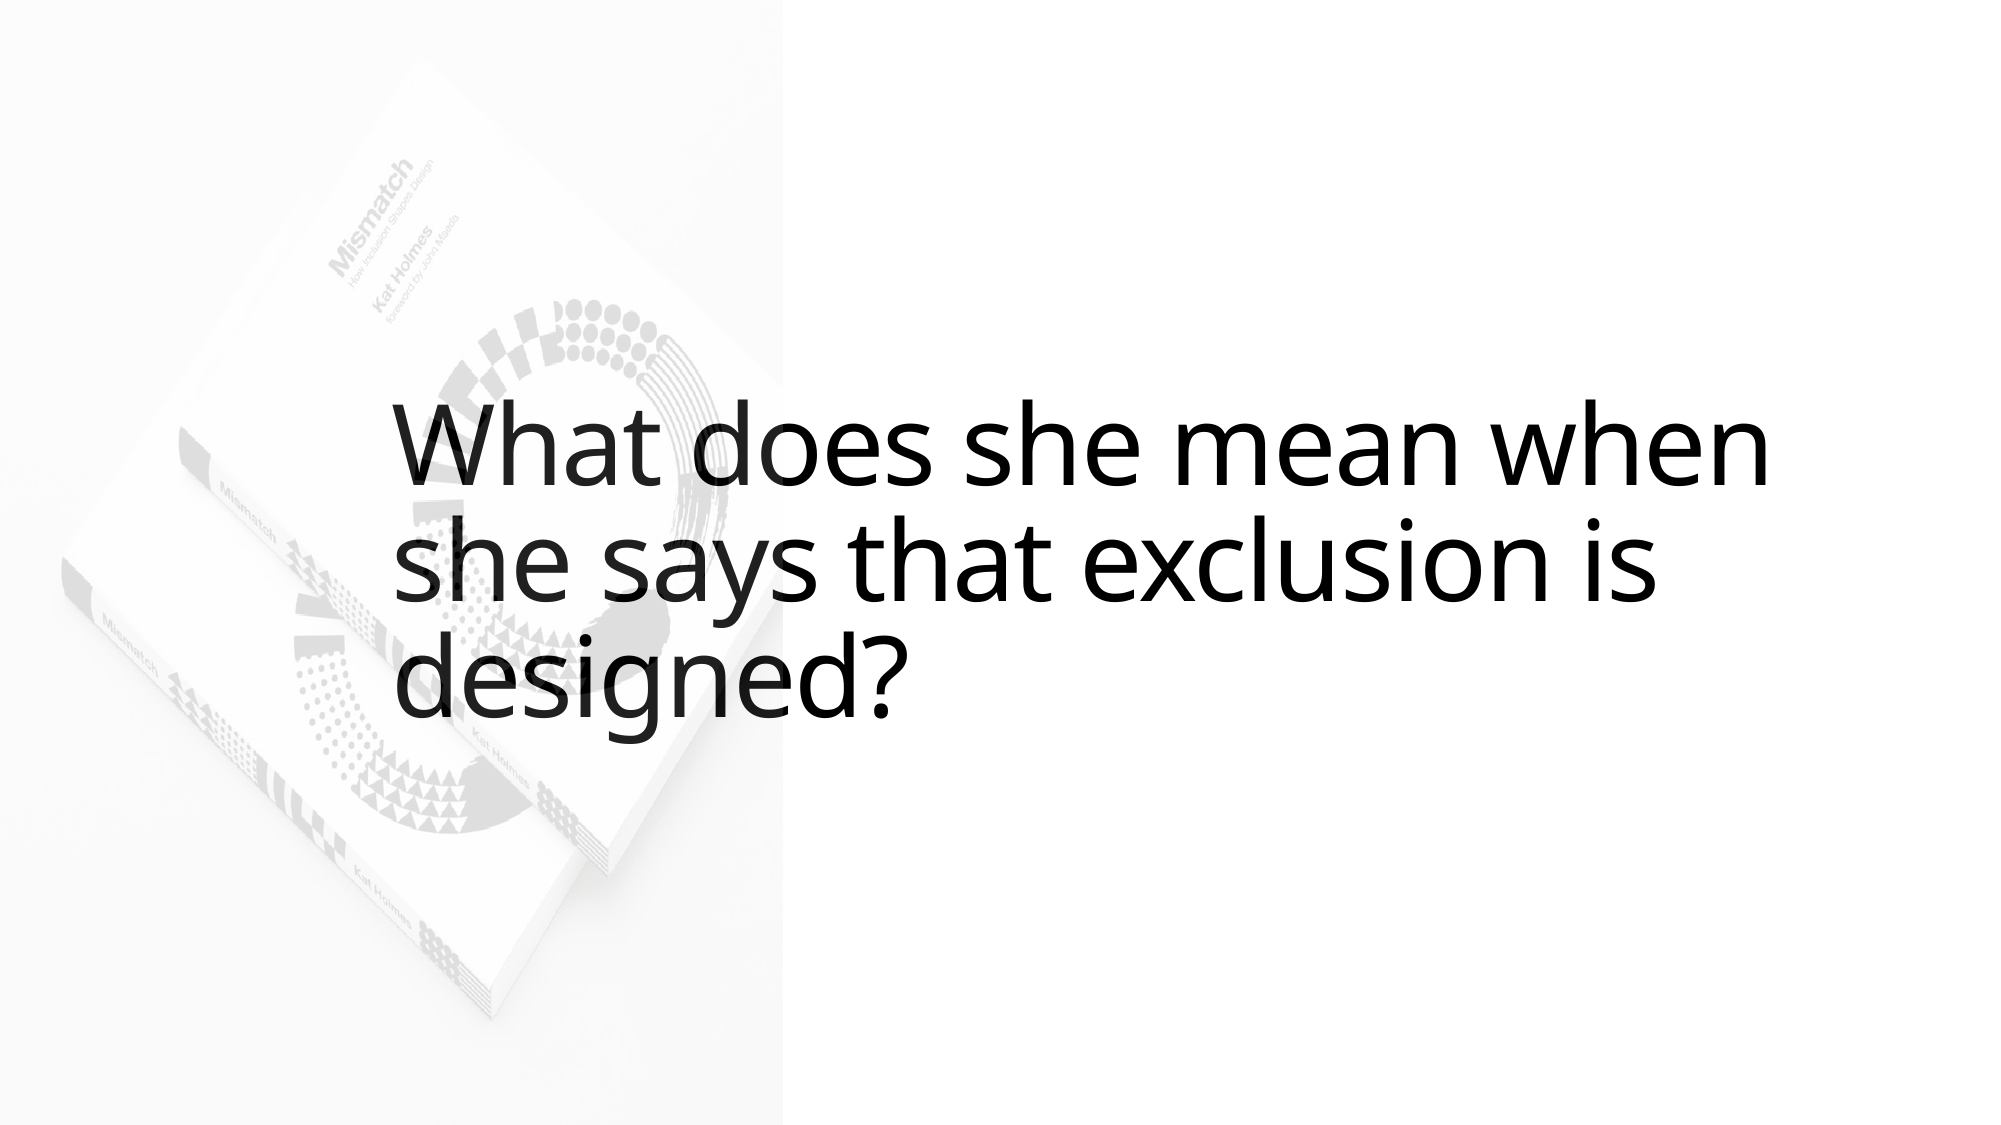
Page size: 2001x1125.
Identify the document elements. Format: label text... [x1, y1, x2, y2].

picture [0, 0, 783, 1125]
text_box What does she mean when she says that exclusion is designed? [783, 0, 1828, 1125]
